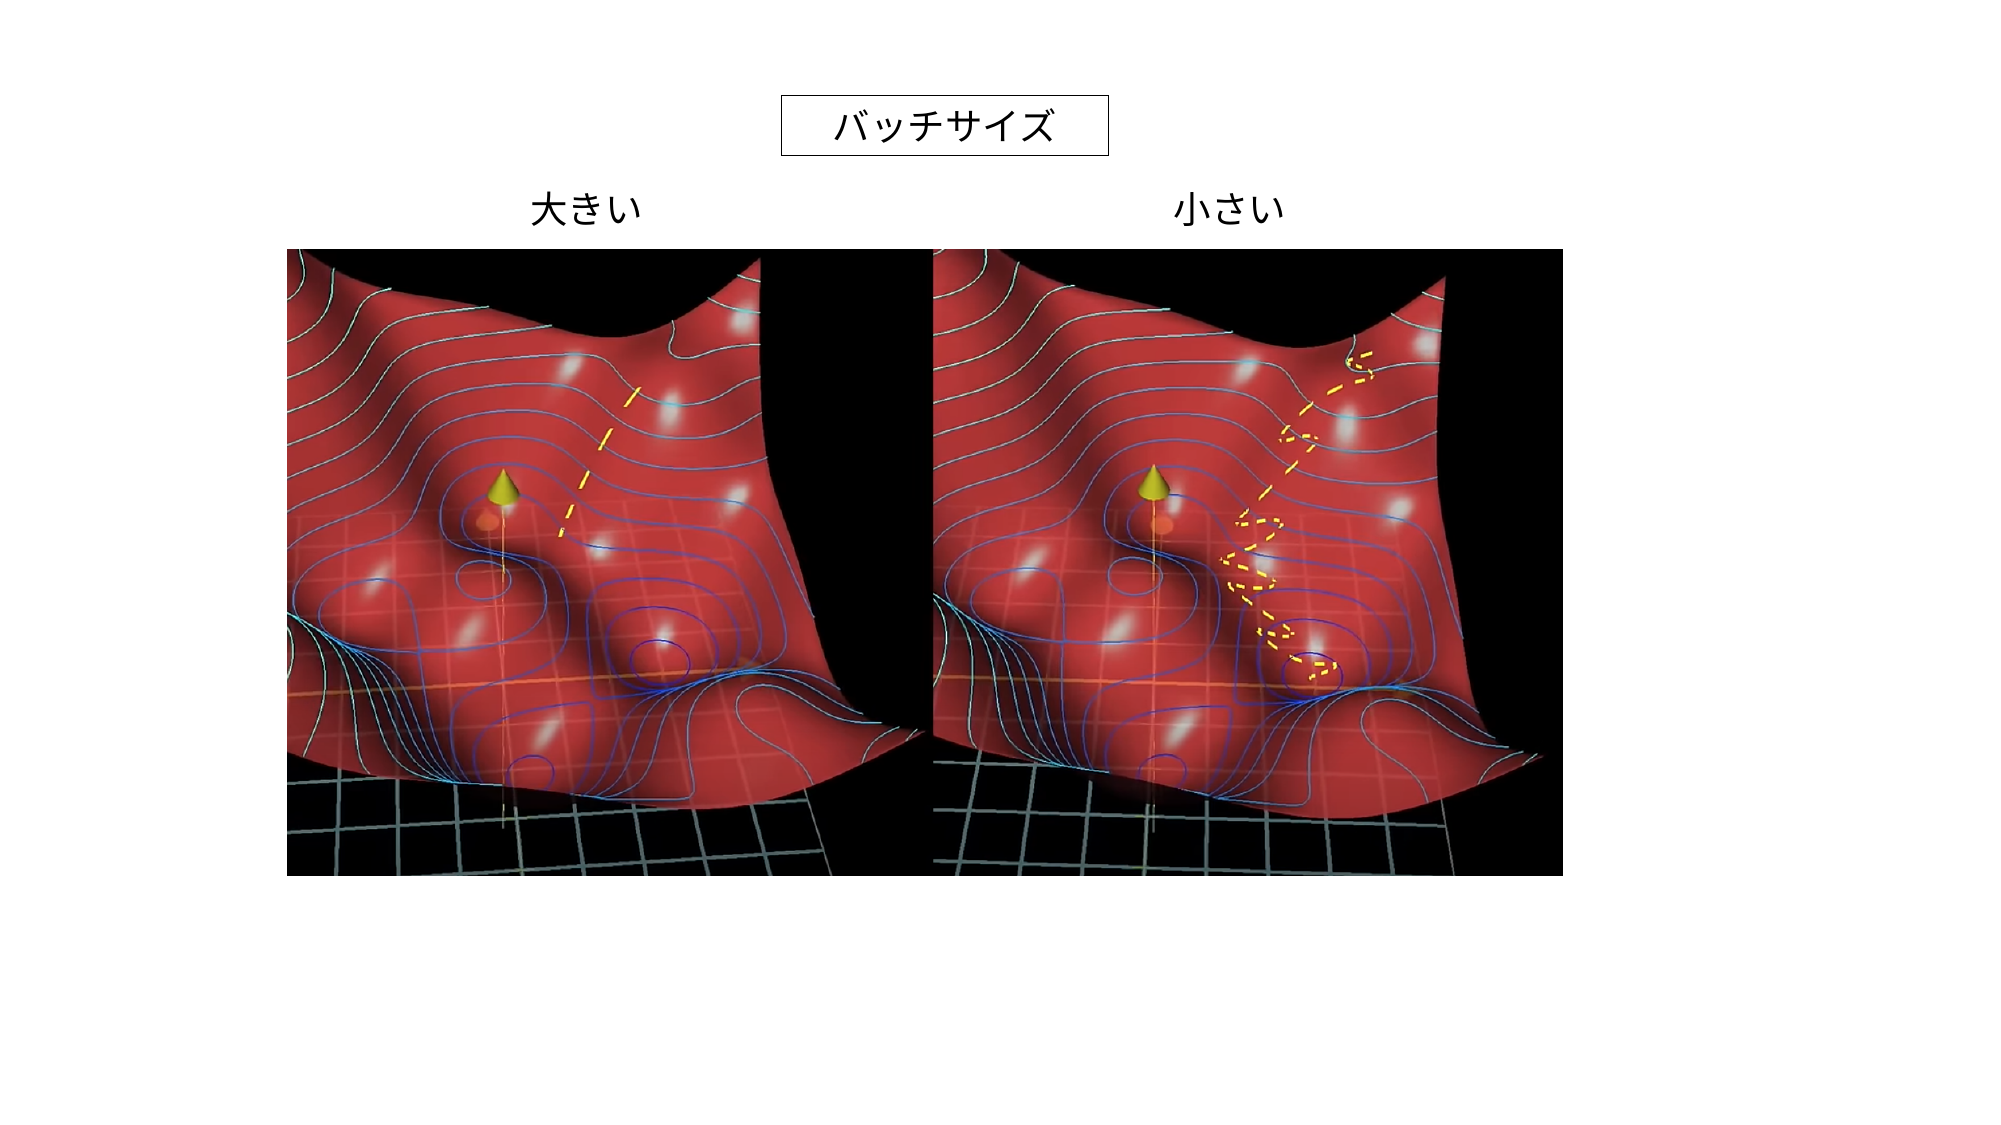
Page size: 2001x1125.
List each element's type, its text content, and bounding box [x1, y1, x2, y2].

text_box バッチサイズ [781, 95, 1109, 156]
picture [287, 249, 1563, 876]
text_box 大きい [429, 179, 744, 239]
text_box 小さい [1072, 179, 1388, 239]
